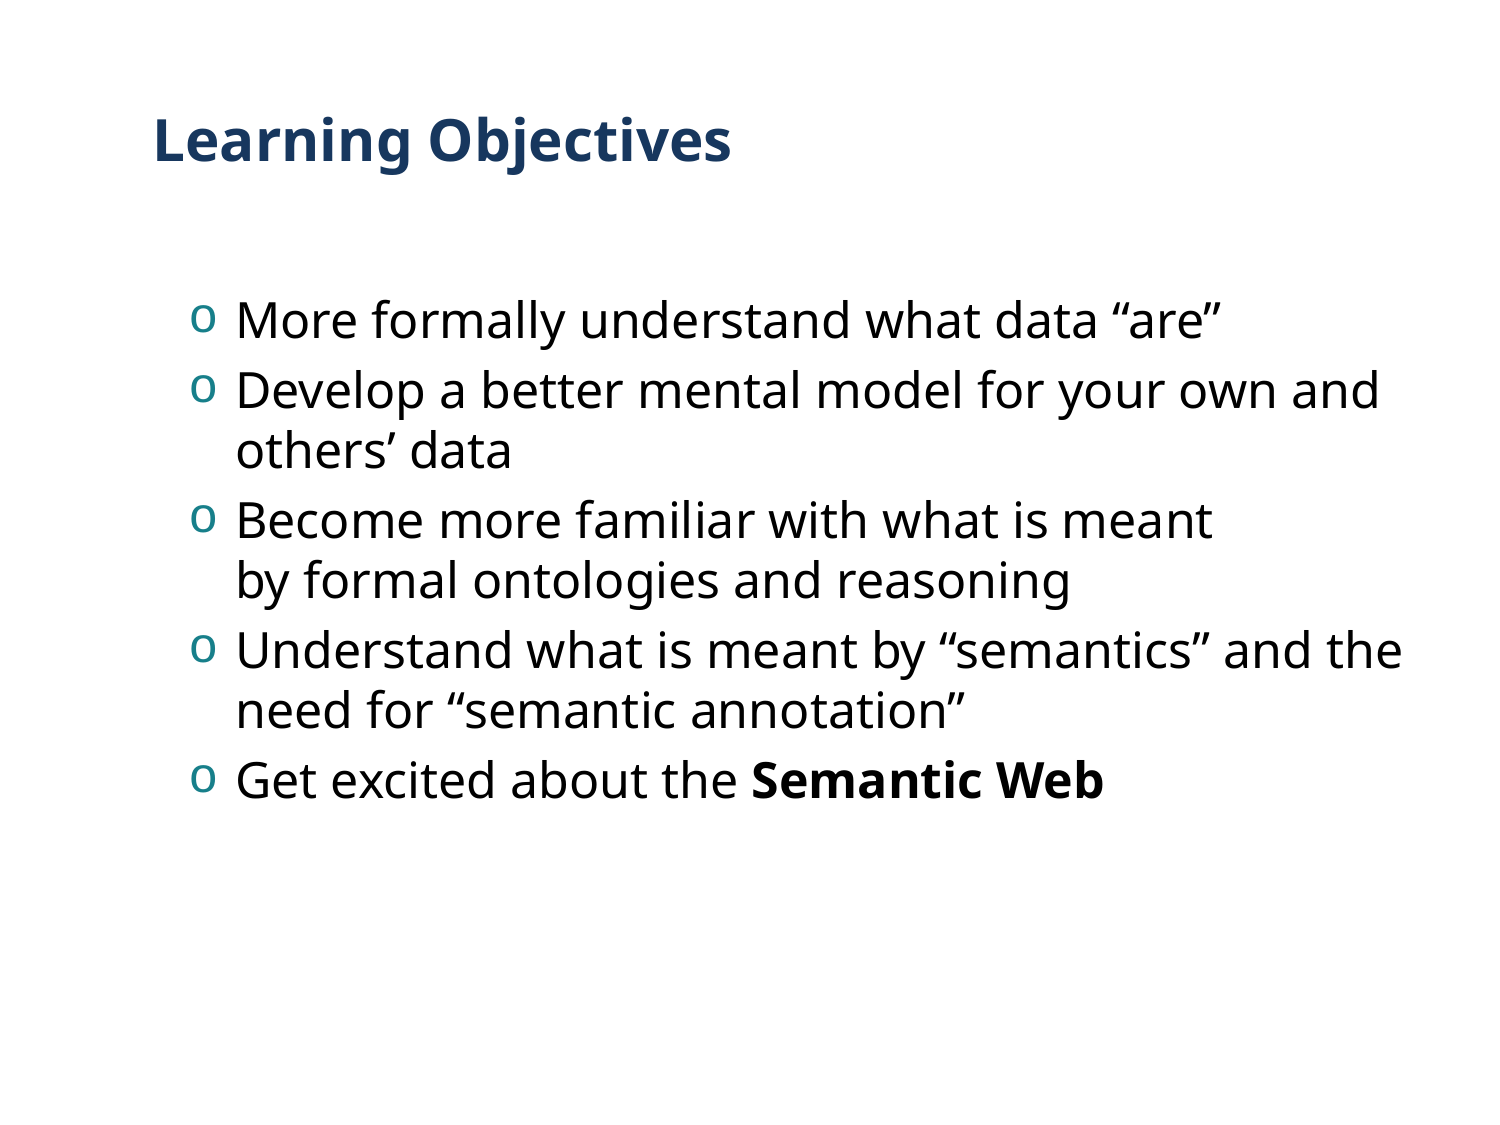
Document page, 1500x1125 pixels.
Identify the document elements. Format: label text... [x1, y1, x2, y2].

list More formally understand what data “are” Develop a better mental model for your own and others’ data Become more familiar with what is meant by formal ontologies and reasoning Understand what is meant by “semantics” and the need for “semantic annotation” Get excited about the Semantic Web [98, 281, 1450, 1059]
title Learning Objectives [137, 80, 1238, 196]
